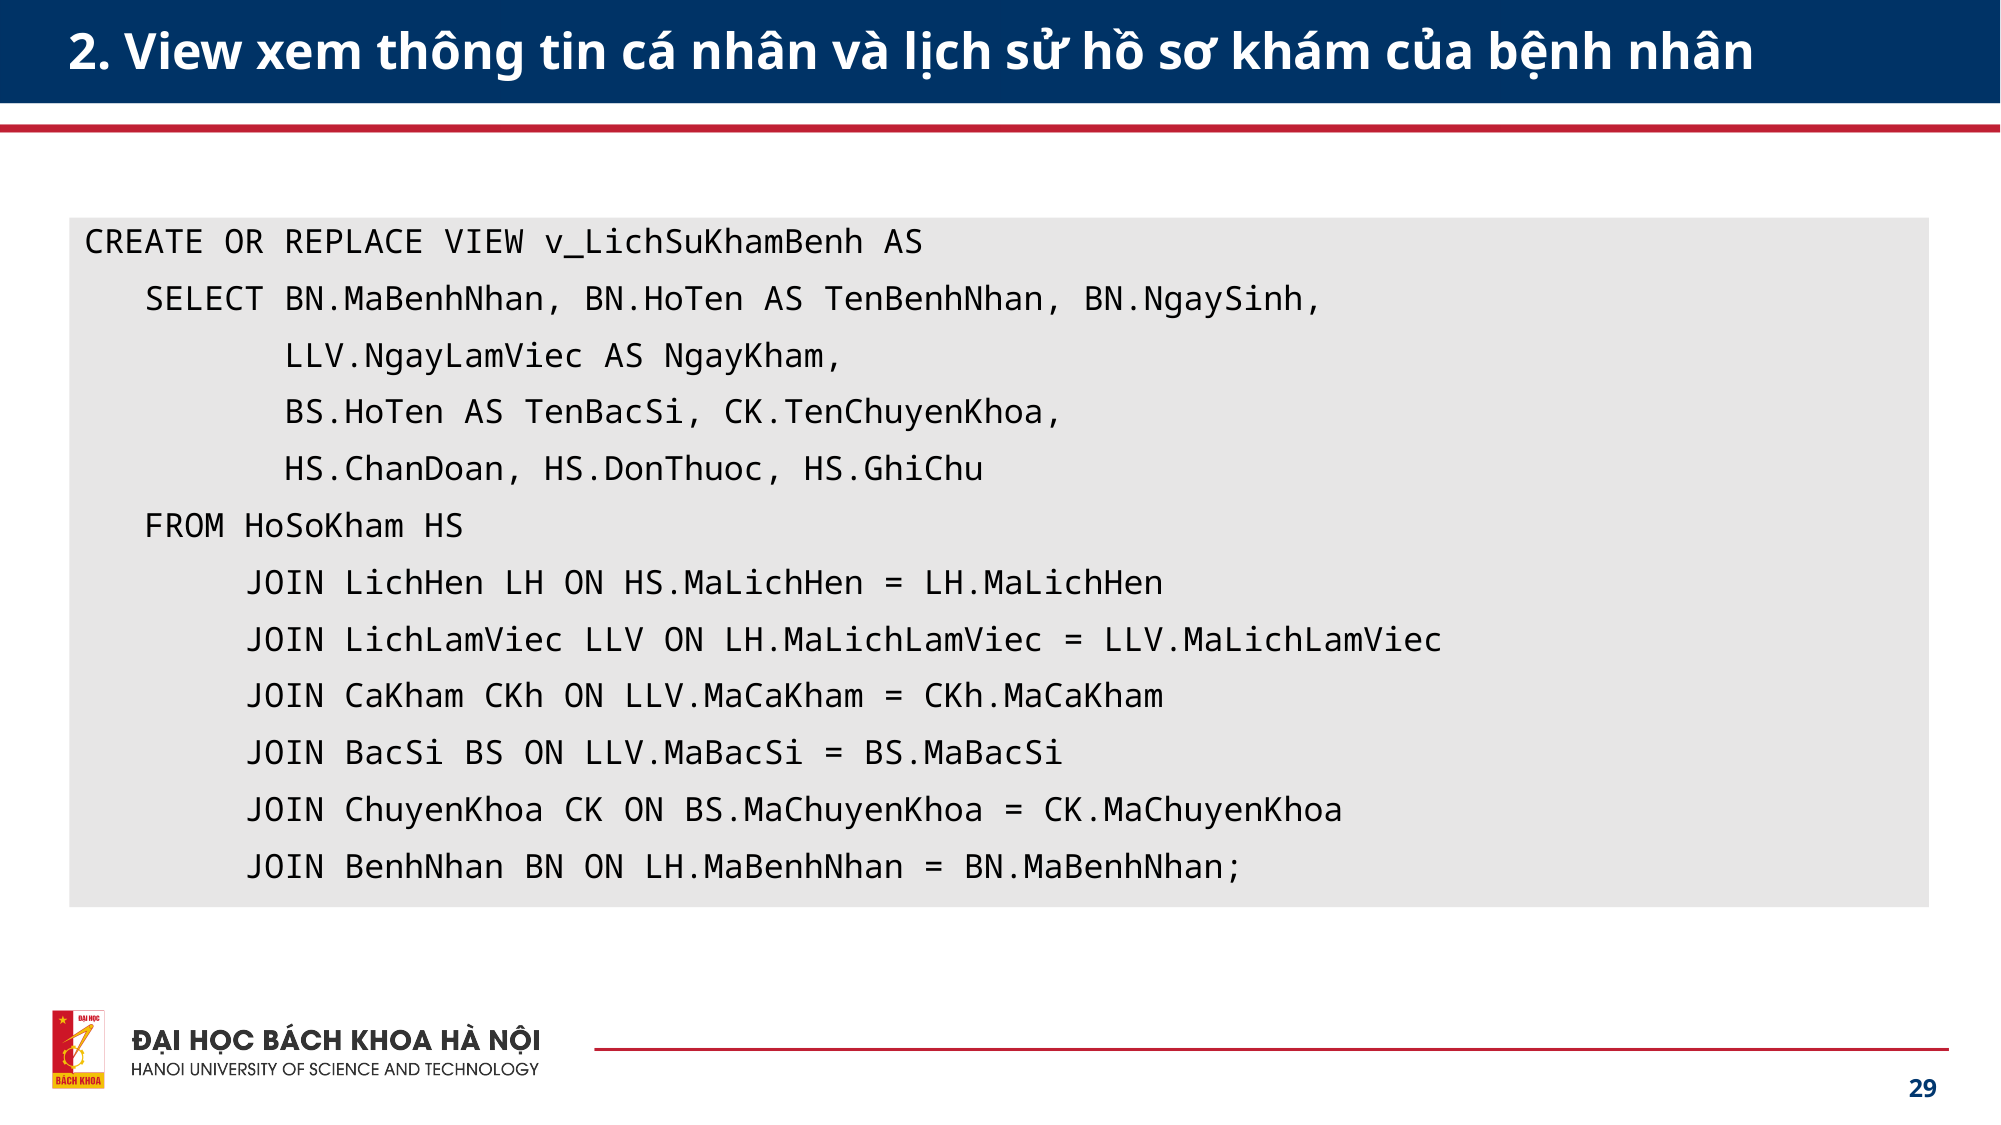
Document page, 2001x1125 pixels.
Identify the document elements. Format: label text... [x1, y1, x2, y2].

picture [0, 0, 2001, 1125]
list CREATE OR REPLACE VIEW v_LichSuKhamBenh AS SELECT BN.MaBenhNhan, BN.HoTen AS TenBenhNhan, BN.NgaySinh, LLV.NgayLamViec AS NgayKham, BS.HoTen AS TenBacSi, CK.TenChuyenKhoa, HS.ChanDoan, HS.DonThuoc, HS.GhiChu FROM HoSoKham HS JOIN LichHen LH ON HS.MaLichHen = LH.MaLichHen JOIN LichLamViec LLV ON LH.MaLichLamViec = LLV.MaLichLamViec JOIN CaKham CKh ON LLV.MaCaKham = CKh.MaCaKham JOIN BacSi BS ON LLV.MaBacSi = BS.MaBacSi JOIN ChuyenKhoa CK ON BS.MaChuyenKhoa = CK.MaChuyenKhoa JOIN BenhNhan BN ON LH.MaBenhNhan = BN.MaBenhNhan; [69, 217, 1929, 908]
title 2. View xem thông tin cá nhân và lịch sử hồ sơ khám của bệnh nhân [53, 18, 1943, 90]
slide_number 29 [1502, 1065, 1953, 1125]
